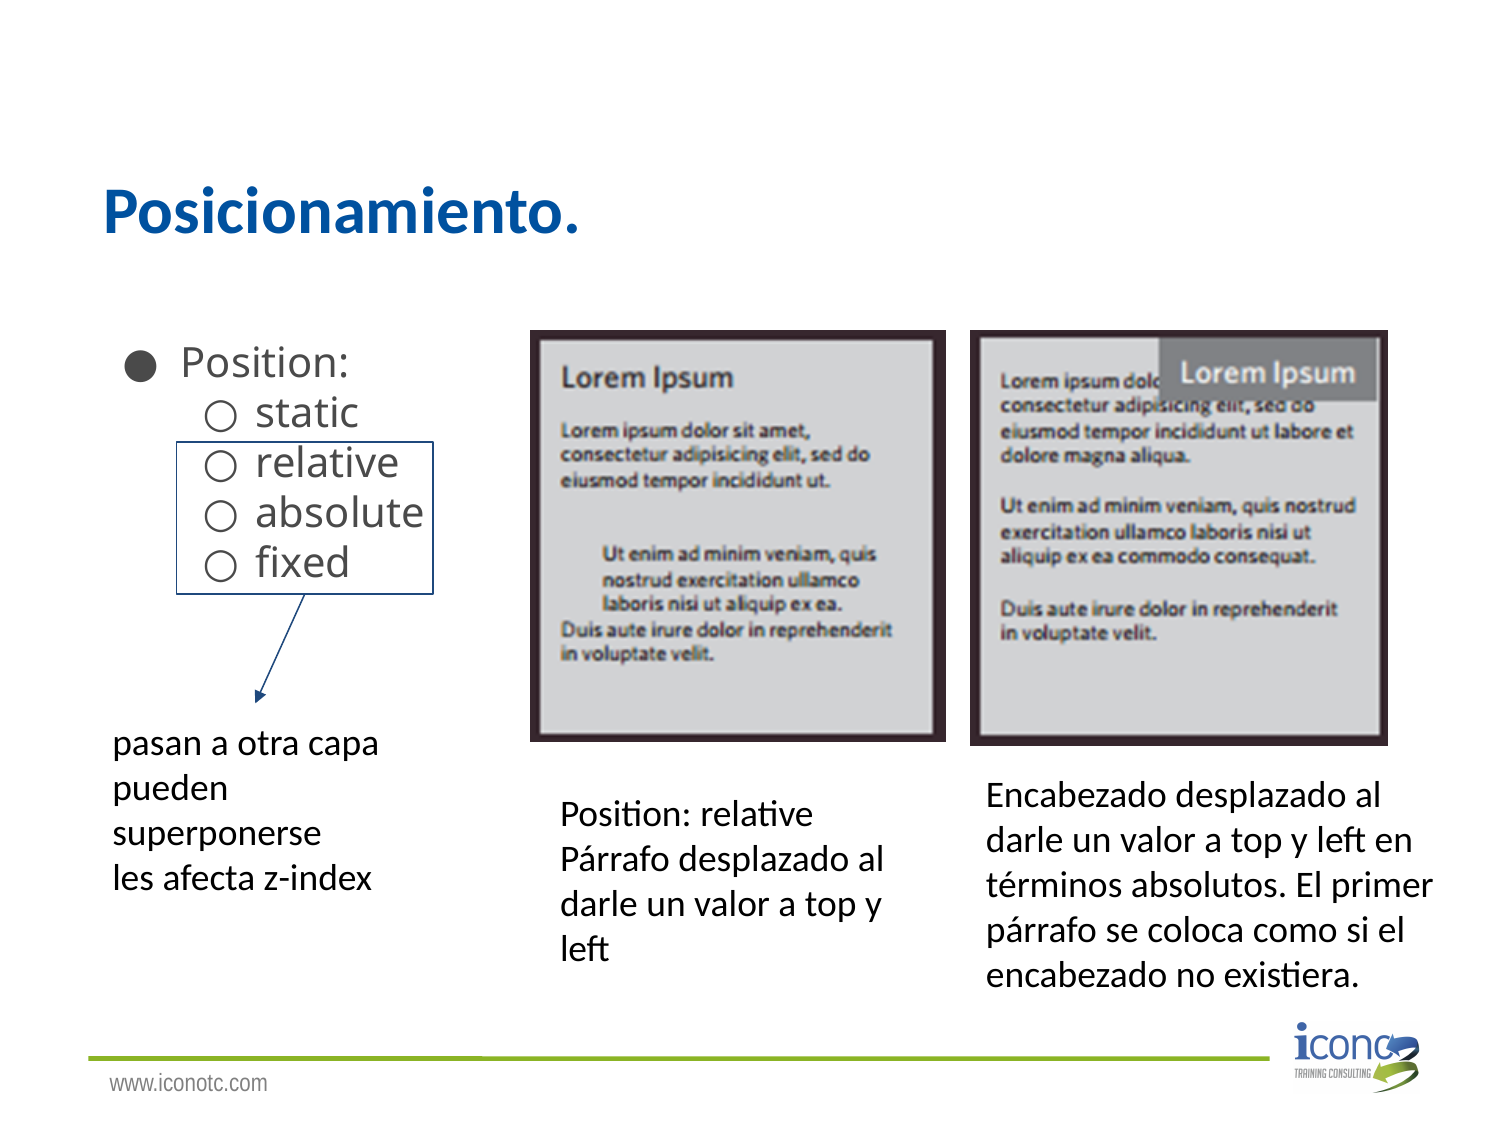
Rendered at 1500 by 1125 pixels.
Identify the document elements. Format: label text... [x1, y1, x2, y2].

title Posicionamiento. [94, 158, 1381, 248]
picture [529, 330, 947, 742]
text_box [254, 593, 306, 704]
text_box [176, 442, 433, 594]
list Position: static relative absolute fixed [97, 327, 506, 622]
picture [1293, 1021, 1420, 1094]
text_box Position: relative Párrafo desplazado al darle un valor a top y left [545, 766, 909, 992]
picture [970, 330, 1389, 747]
text_box Encabezado desplazado al darle un valor a top y left en términos absolutos. El primer párrafo se coloca como si el encabezado no existiera. [970, 753, 1463, 1012]
text_box pasan a otra capa pueden superponerse les afecta z-index [97, 703, 414, 929]
